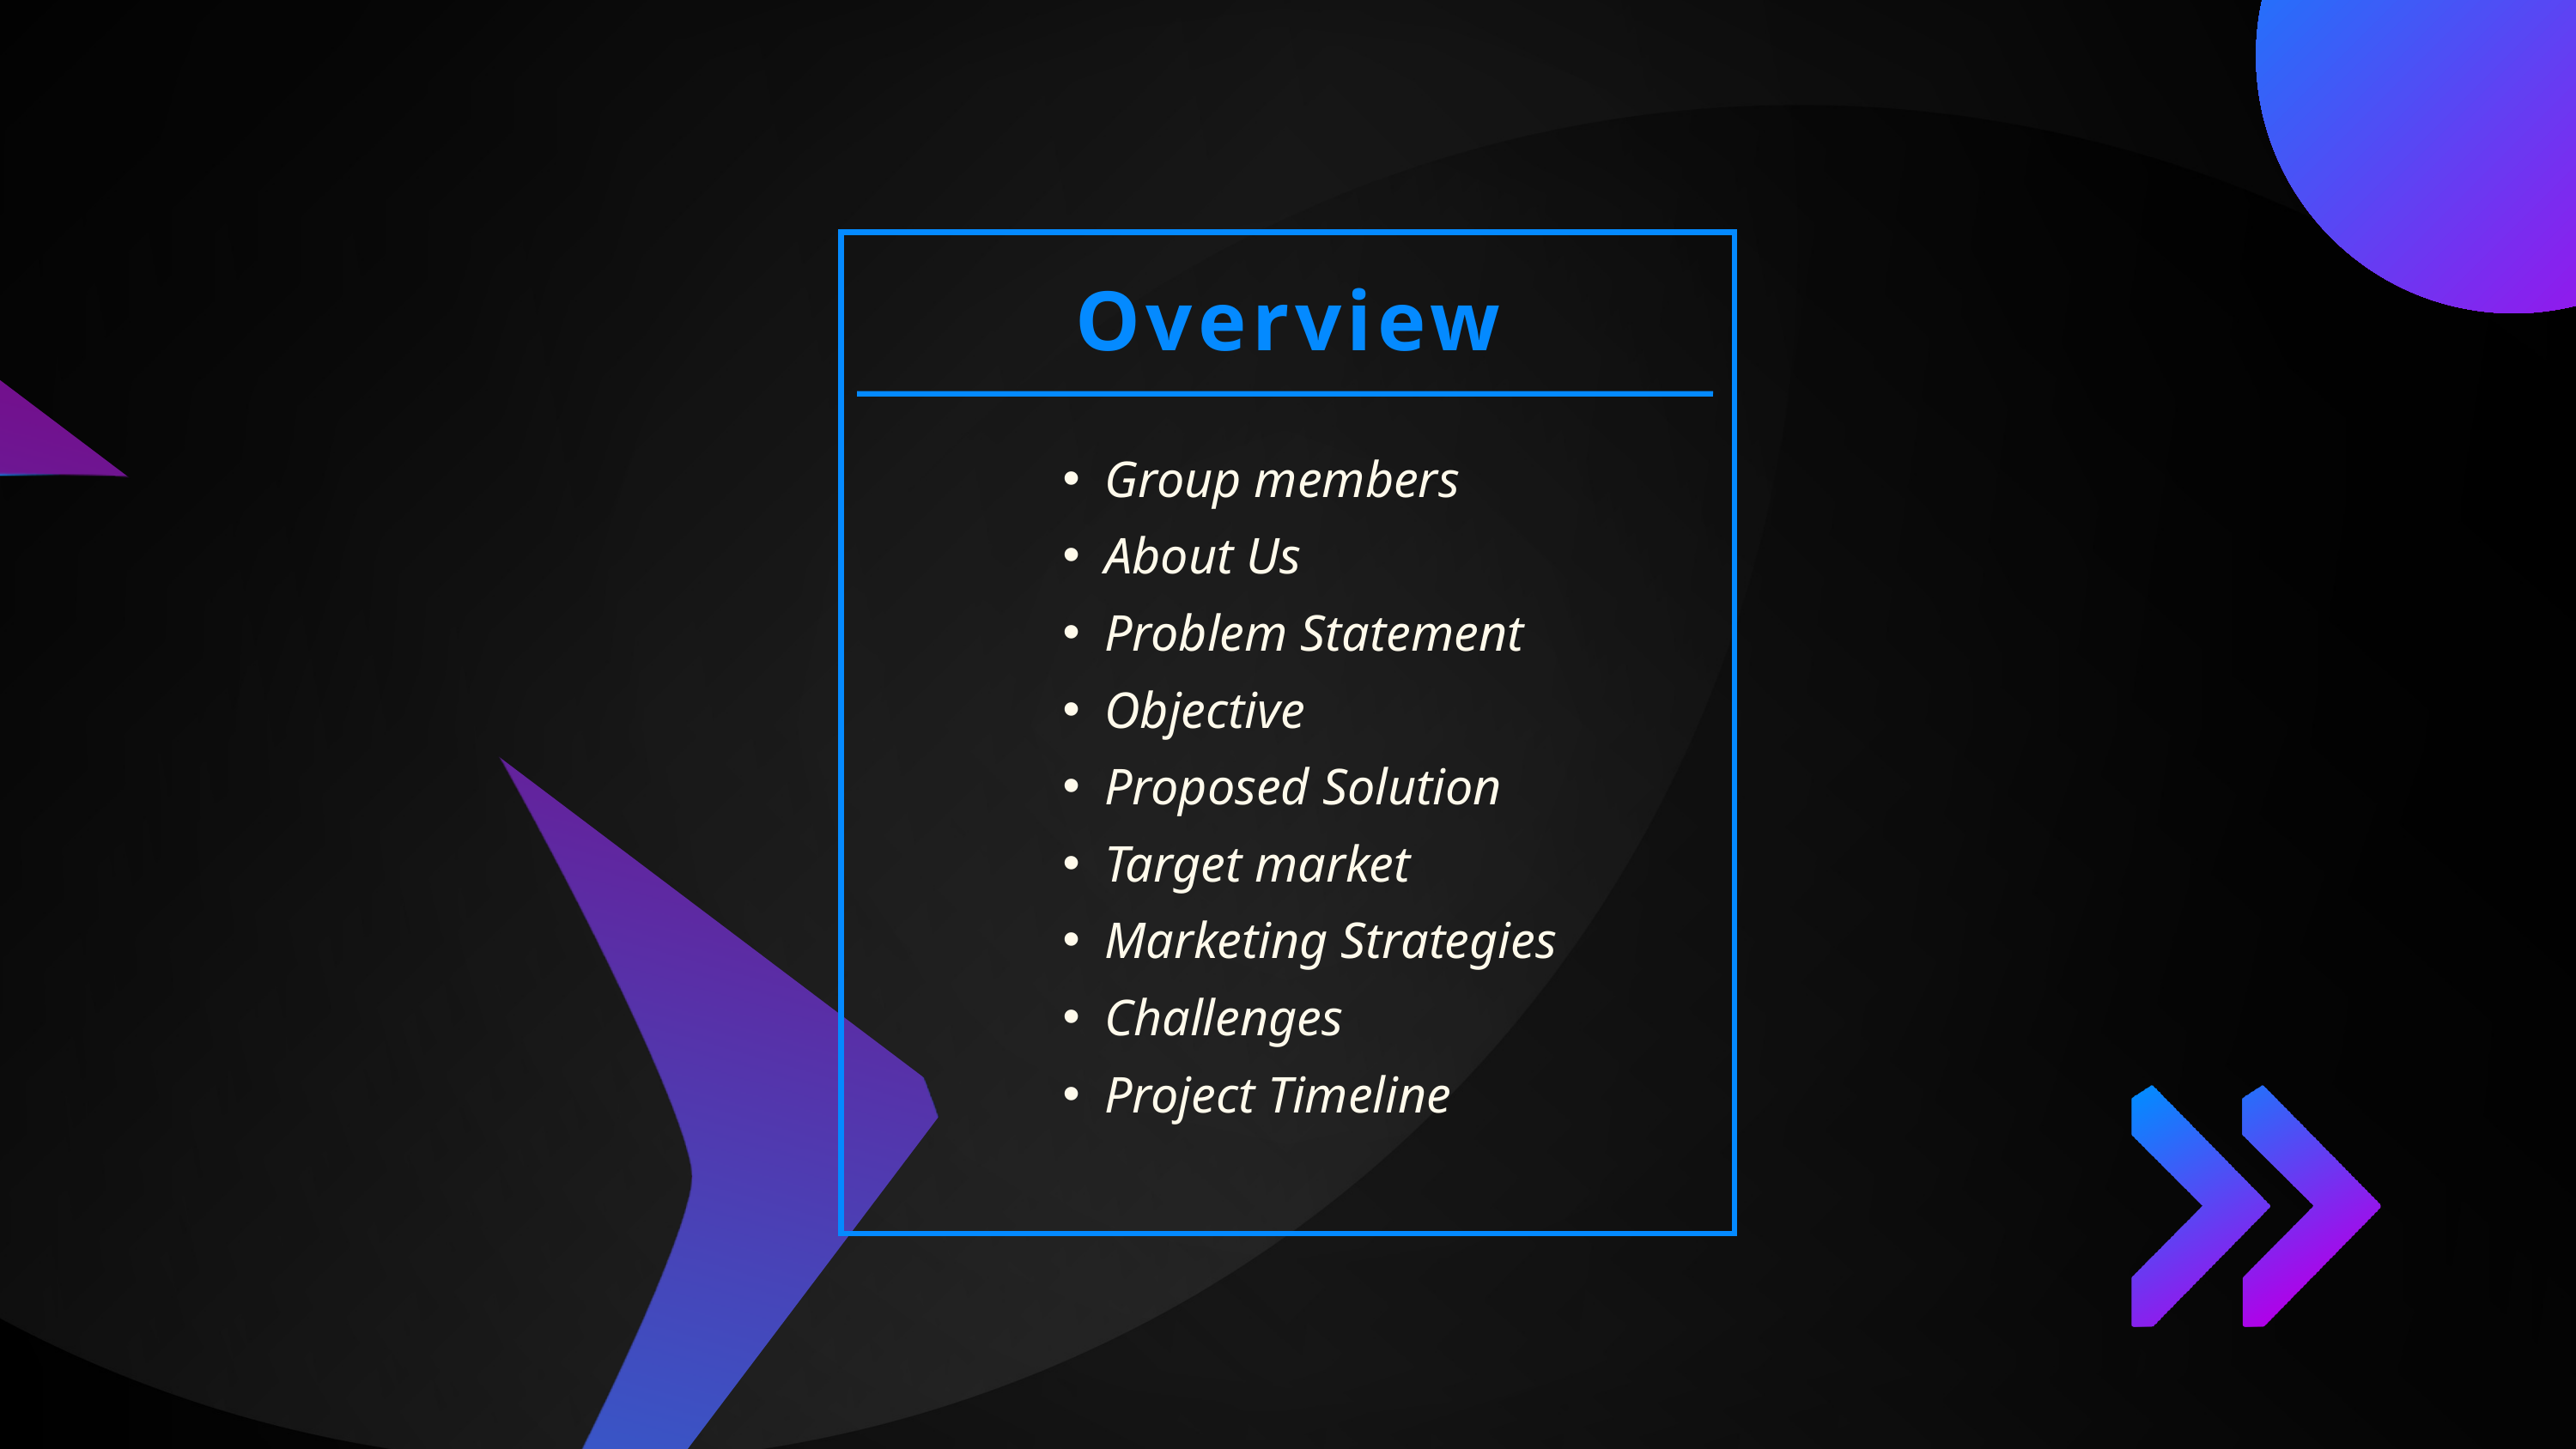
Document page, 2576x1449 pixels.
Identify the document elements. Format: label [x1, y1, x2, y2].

text_box [841, 232, 1735, 1234]
text_box [0, 0, 2576, 1449]
text_box [0, 379, 845, 1449]
text_box [2131, 1085, 2381, 1327]
text_box [2256, 0, 2576, 314]
